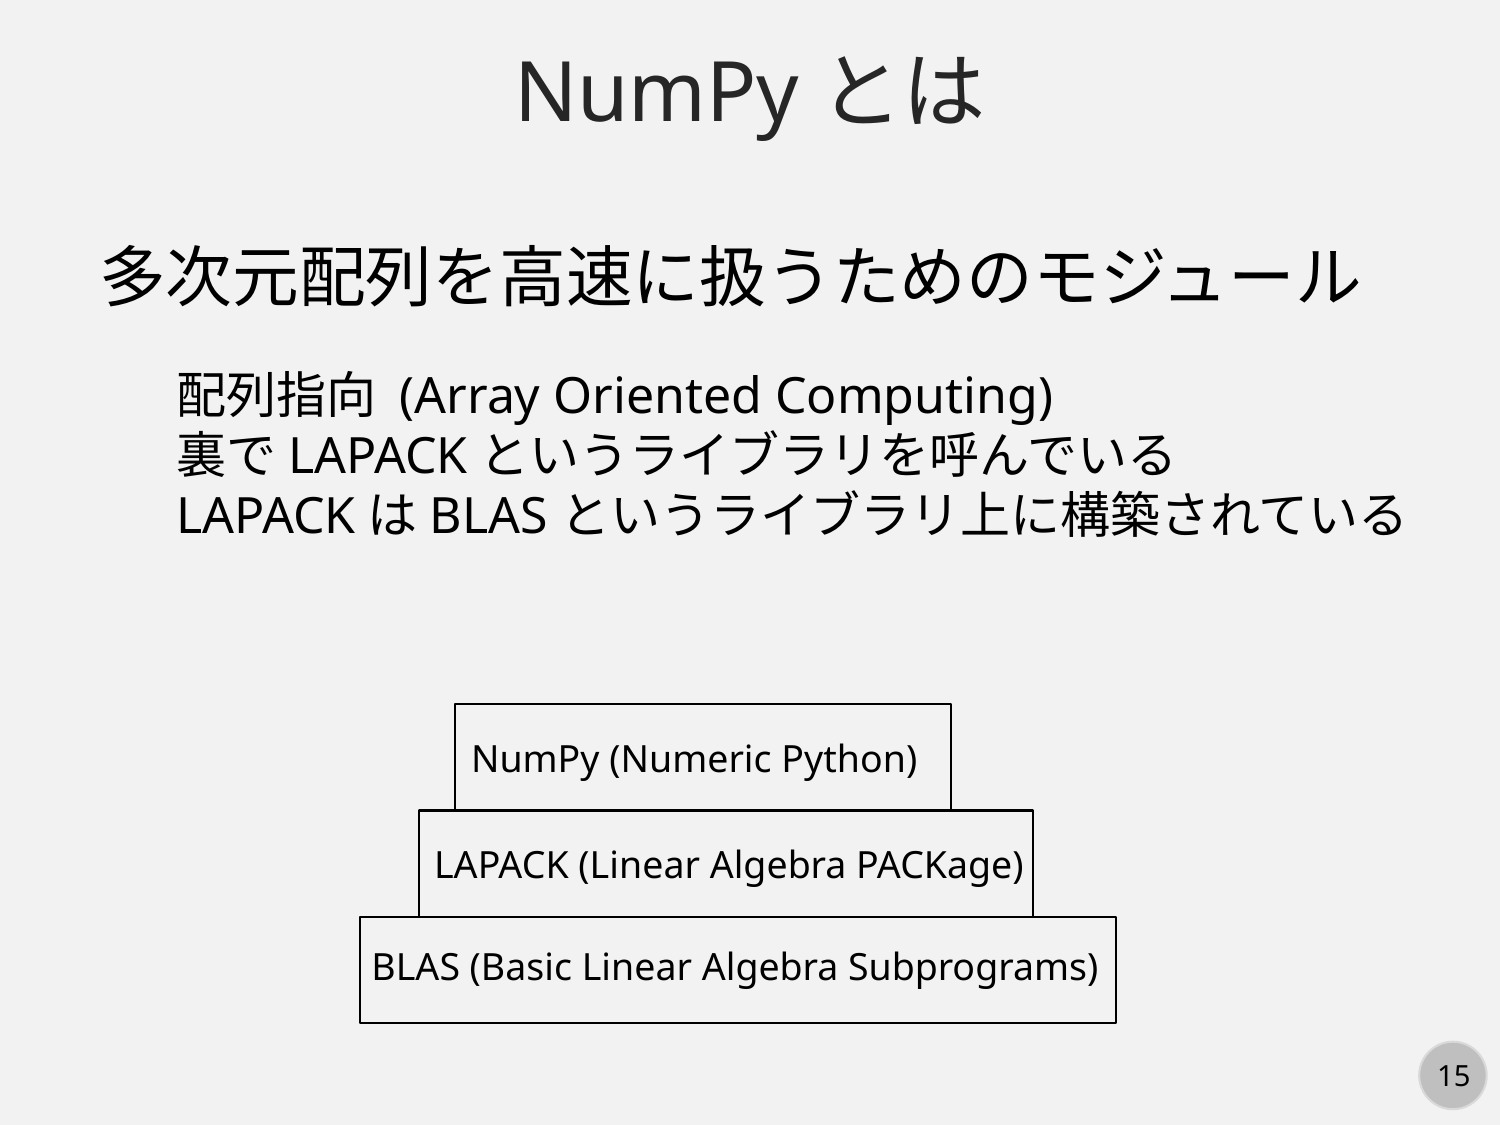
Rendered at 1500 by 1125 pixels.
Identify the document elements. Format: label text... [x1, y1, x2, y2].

text_box BLAS (Basic Linear Algebra Subprograms) [356, 935, 1114, 996]
text_box NumPy (Numeric Python) [456, 727, 933, 788]
text_box LAPACK (Linear Algebra PACKage) [419, 834, 1039, 894]
text_box [359, 916, 1117, 1024]
text_box 多次元配列を高速に扱うためのモジュール [84, 227, 1378, 323]
text_box [418, 809, 1034, 918]
text_box [454, 703, 952, 811]
list NumPyとは [0, 31, 1500, 155]
text_box 配列指向 (Array Oriented Computing) 裏でLAPACKというライブラリを呼んでいる LAPACKはBLASというライブラリ上に構築されている [161, 356, 1424, 552]
